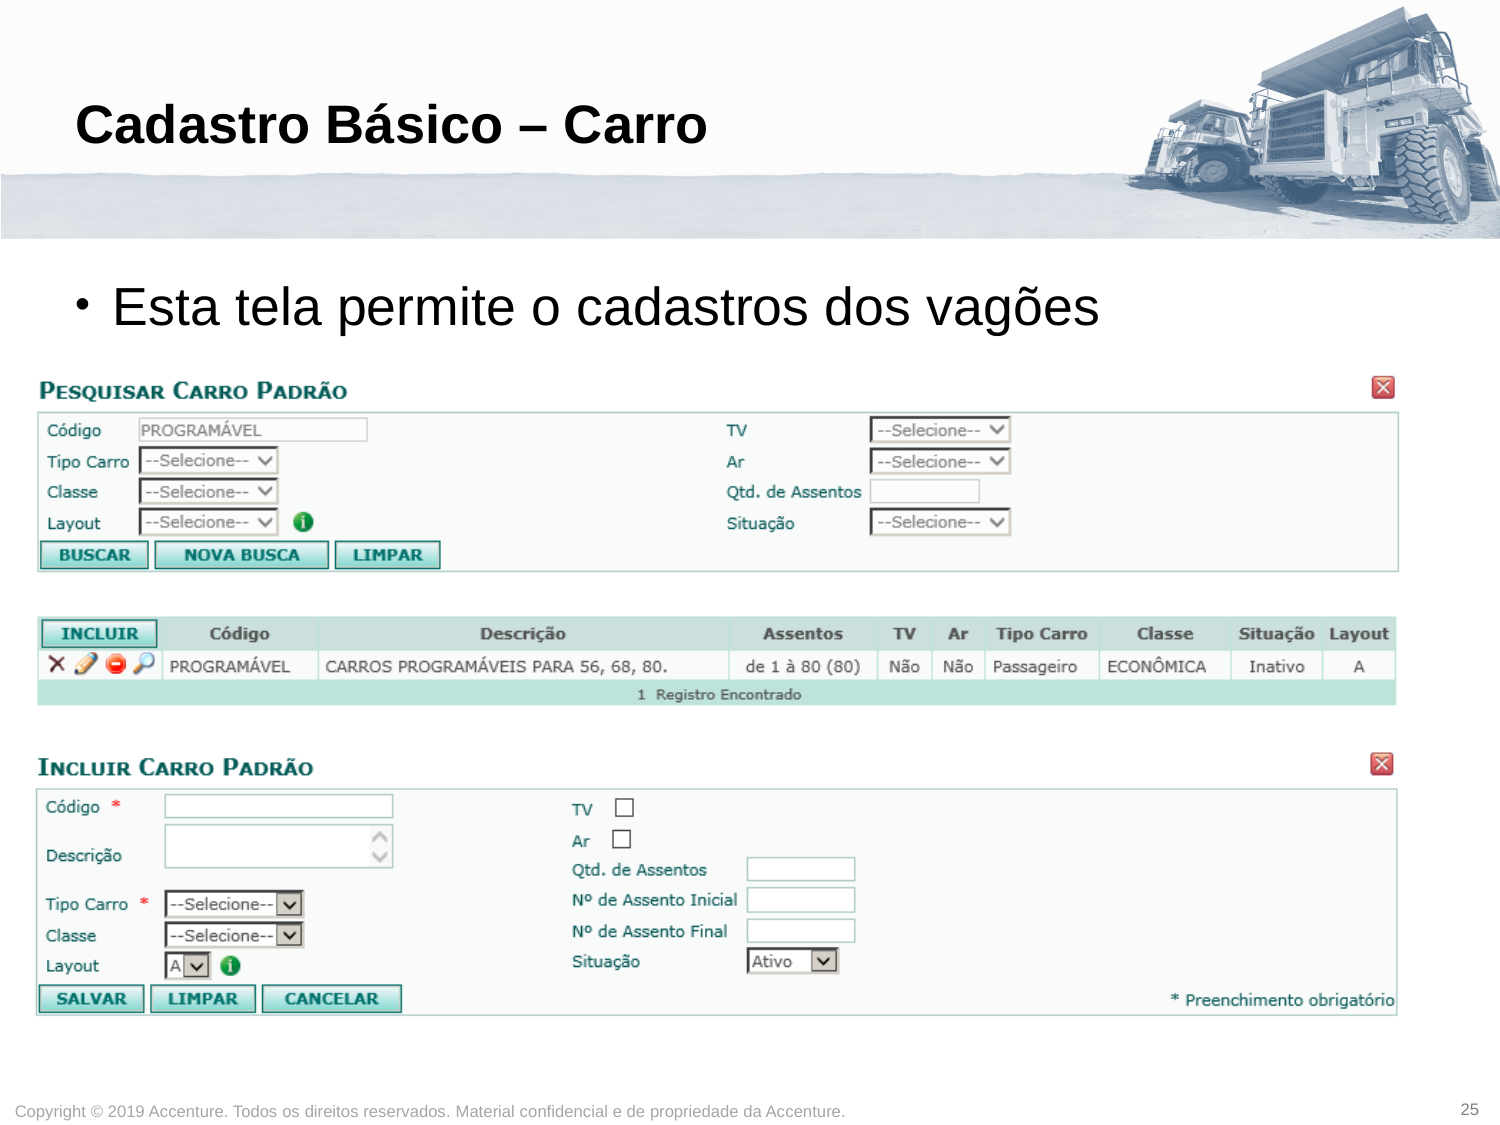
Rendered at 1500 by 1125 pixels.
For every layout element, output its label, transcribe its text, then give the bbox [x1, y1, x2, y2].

text_box Esta tela permite o cadastros dos vagões [75, 271, 1425, 337]
picture [25, 369, 1425, 1039]
text_box Cadastro Básico – Carro [75, 25, 1312, 155]
picture [0, 0, 1500, 239]
